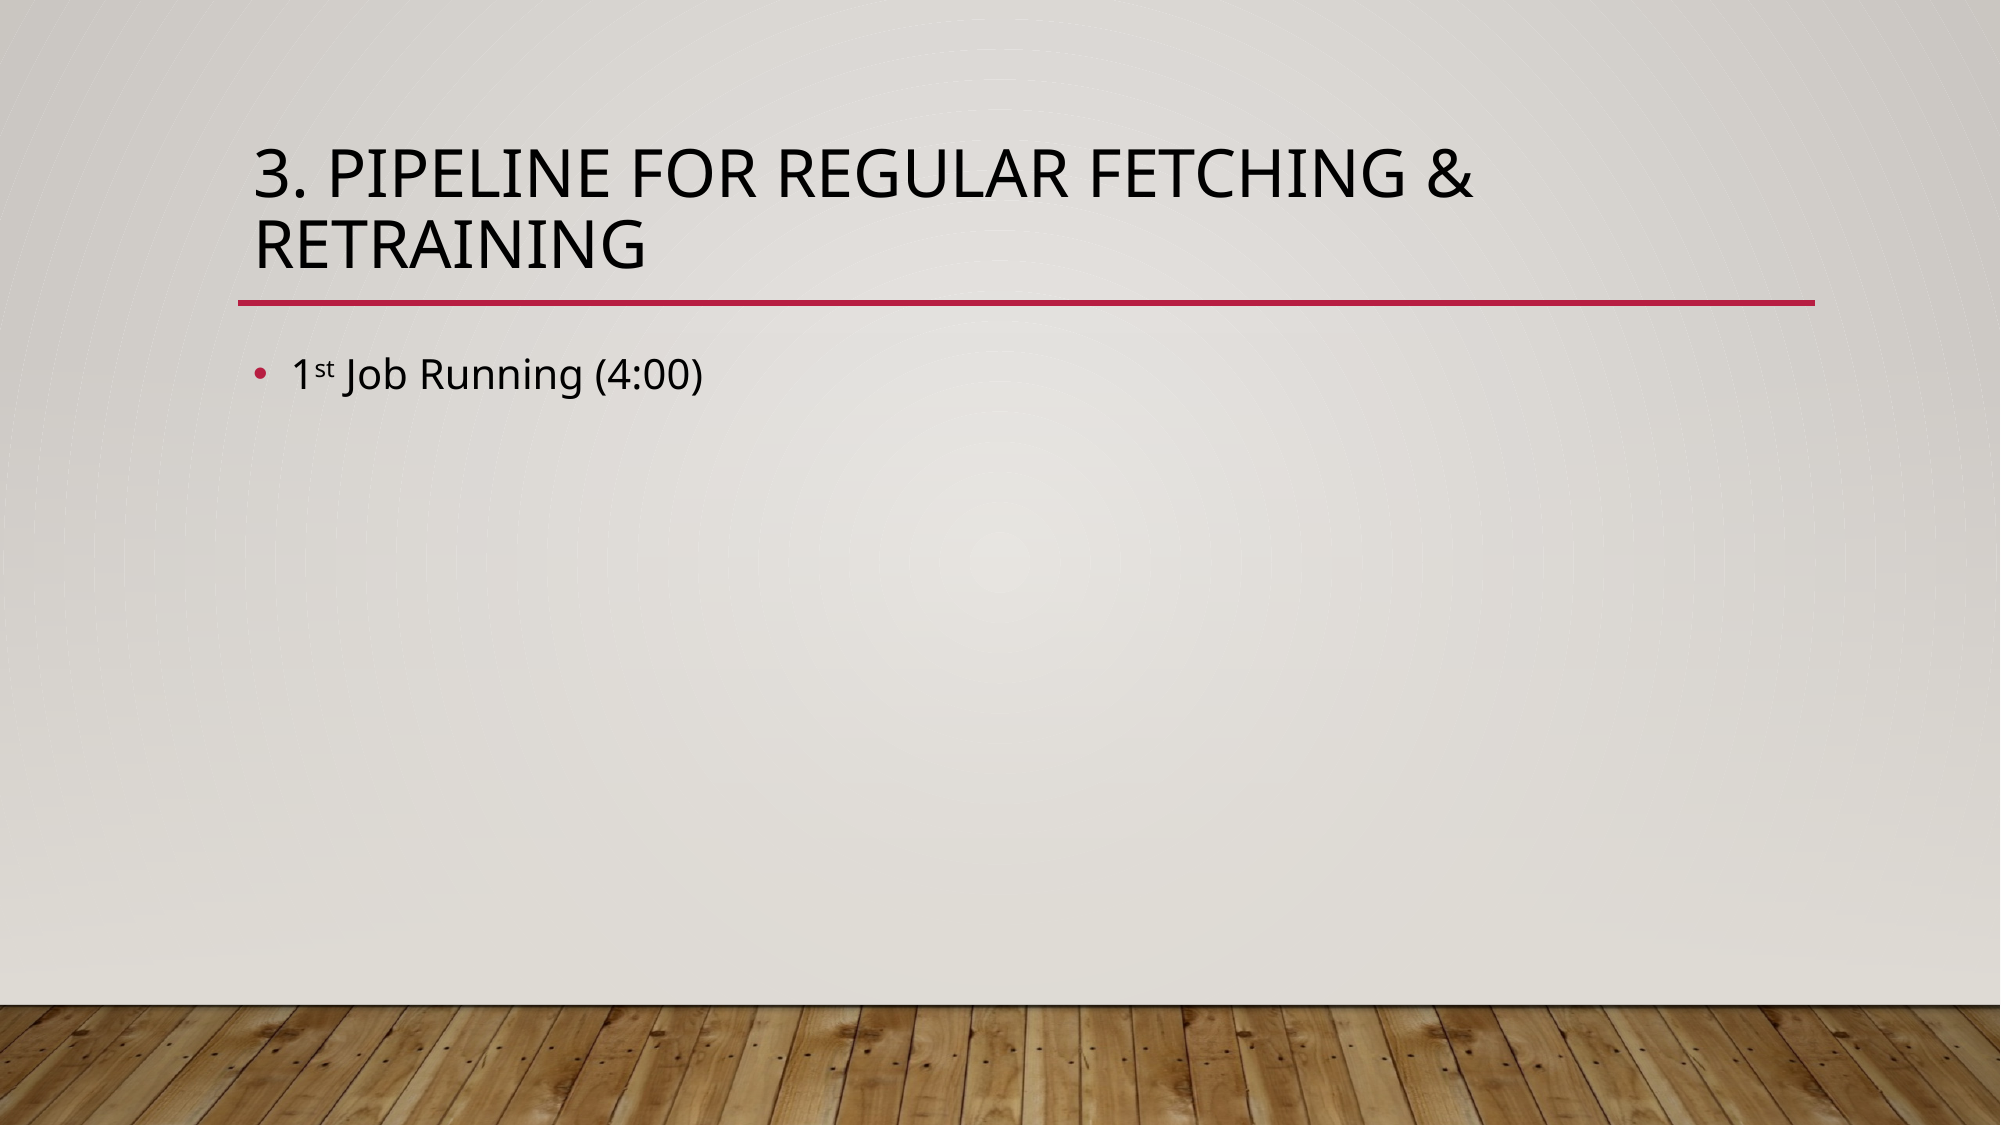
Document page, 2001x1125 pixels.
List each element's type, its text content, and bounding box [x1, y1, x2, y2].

title 3. Pipeline for regular fetching & retraining [238, 131, 1814, 305]
list 1st Job Running (4:00) [238, 330, 1814, 897]
picture [0, 1005, 2000, 1125]
